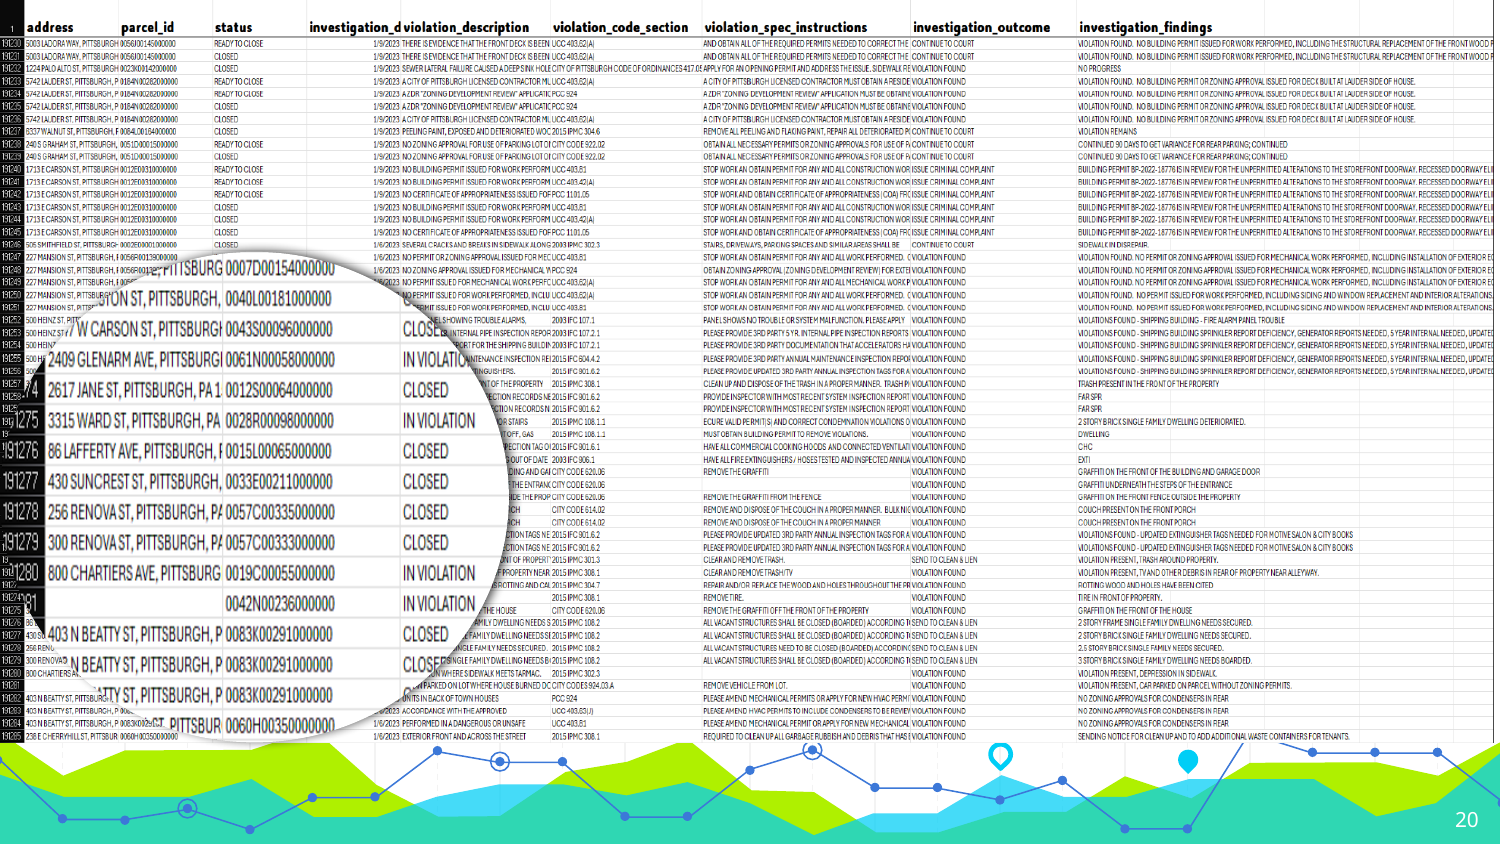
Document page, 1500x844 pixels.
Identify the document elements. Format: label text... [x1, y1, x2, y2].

picture [0, 0, 1494, 743]
slide_number ‹#› [1403, 791, 1494, 844]
